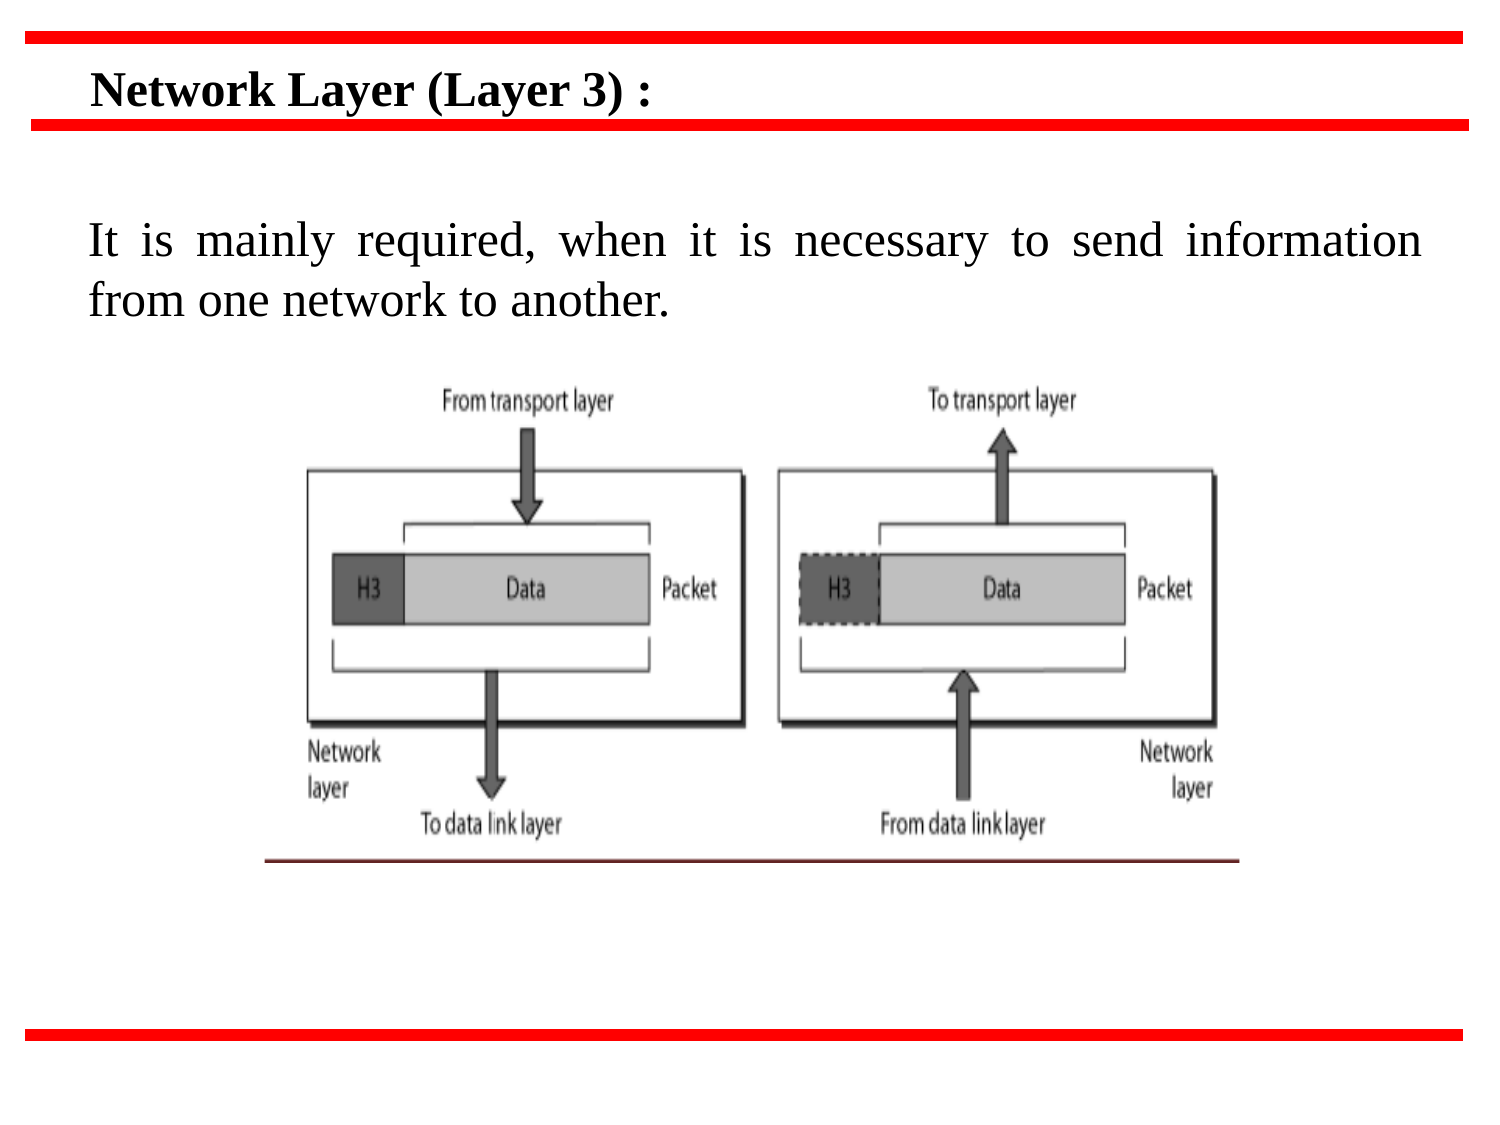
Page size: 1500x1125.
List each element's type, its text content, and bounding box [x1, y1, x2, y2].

picture [237, 362, 1263, 863]
list It is mainly required, when it is necessary to send information from one network to another. [87, 206, 1424, 328]
title Network Layer (Layer 3) : [87, 125, 1309, 245]
title Network Layer (Layer 3) : [87, 54, 1309, 124]
